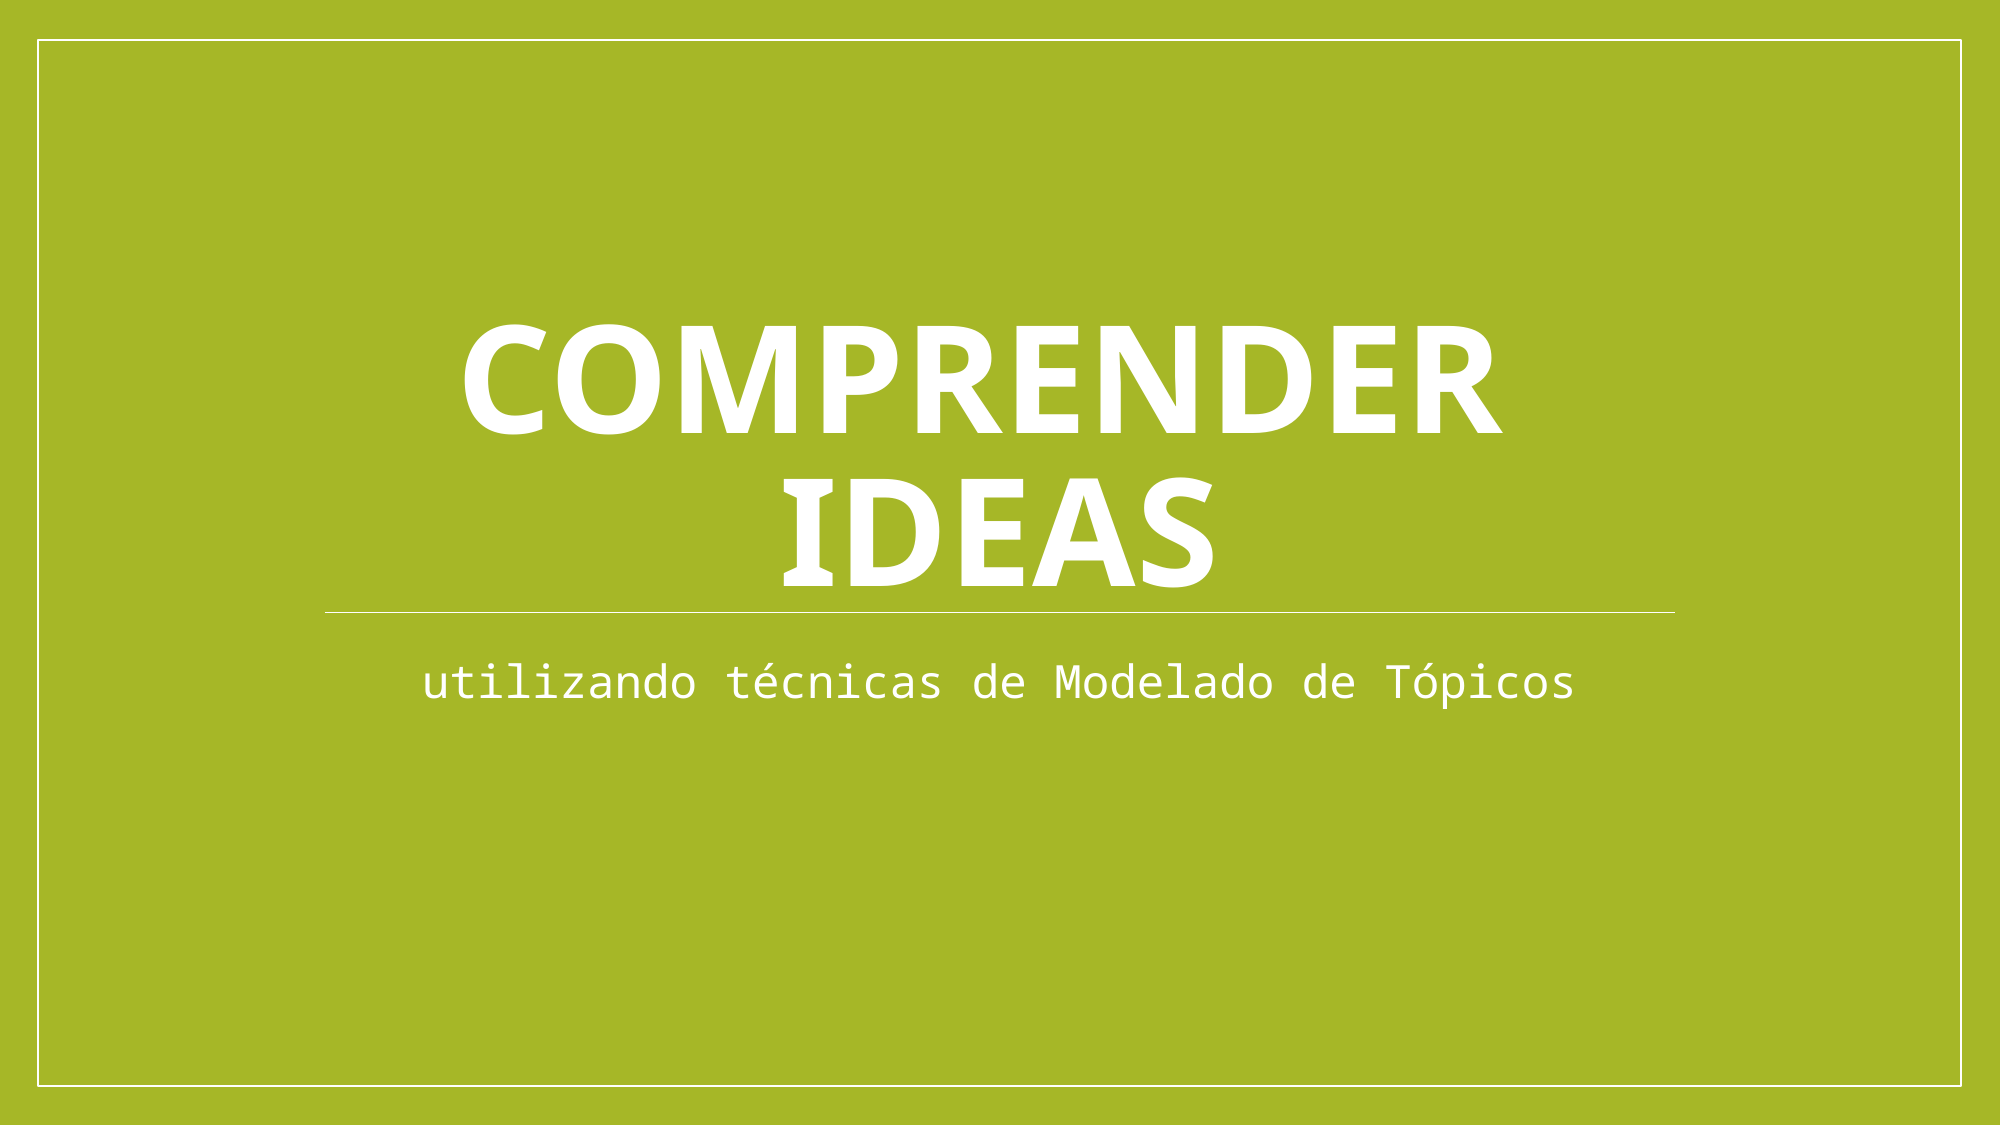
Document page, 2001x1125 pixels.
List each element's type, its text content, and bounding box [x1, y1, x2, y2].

subtitle utilizando técnicas de Modelado de Tópicos [280, 651, 1719, 880]
title COMPRENDER IDEAS [182, 144, 1818, 625]
